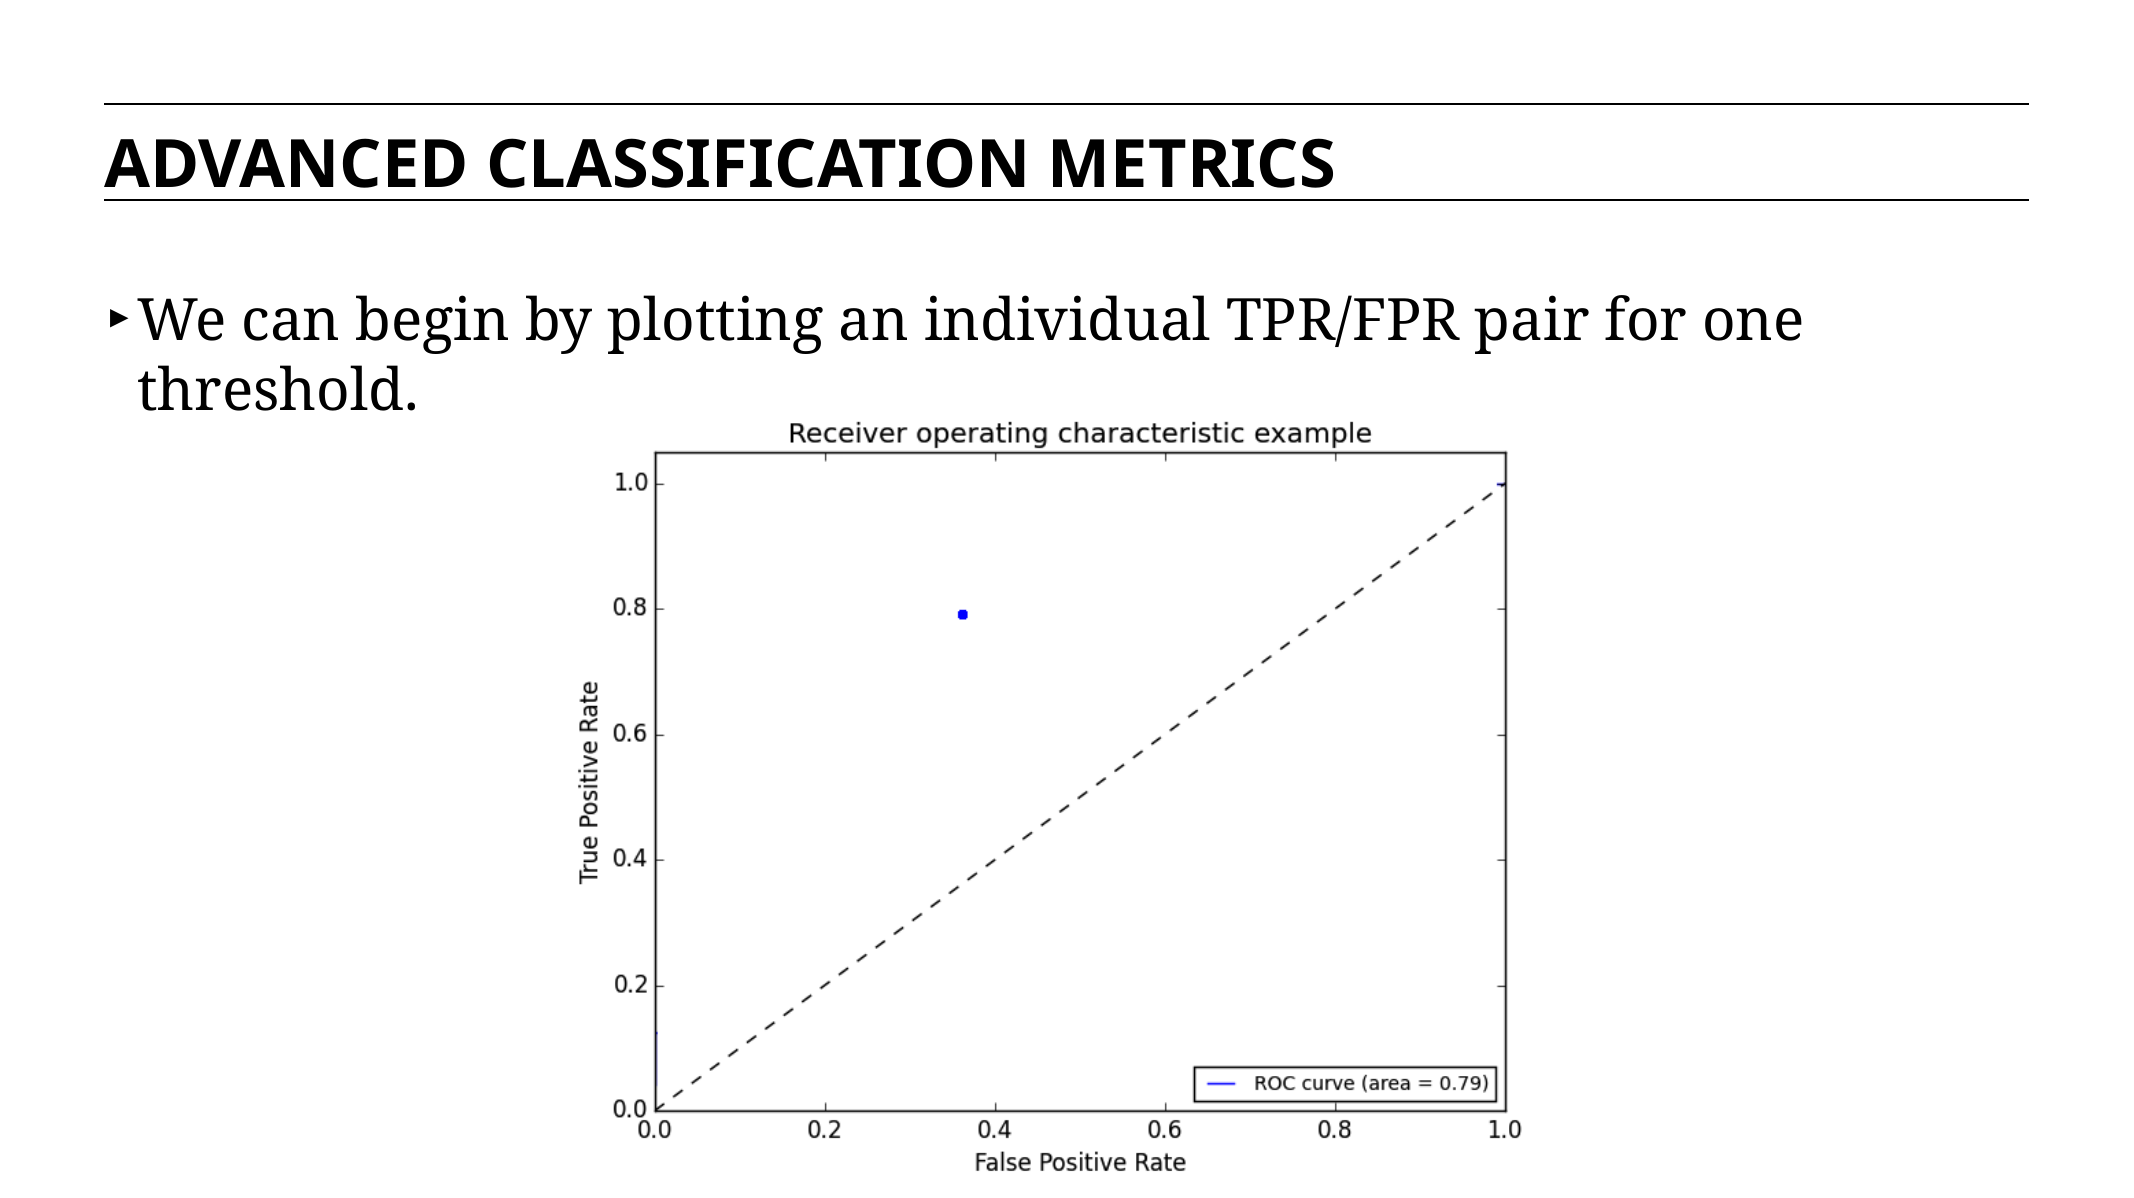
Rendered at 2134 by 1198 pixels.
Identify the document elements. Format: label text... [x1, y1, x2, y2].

text_box ADVANCED CLASSIFICATION METRICS [104, 120, 2030, 192]
list We can begin by plotting an individual TPR/FPR pair for one threshold. [104, 212, 2030, 837]
picture [517, 369, 1616, 1193]
